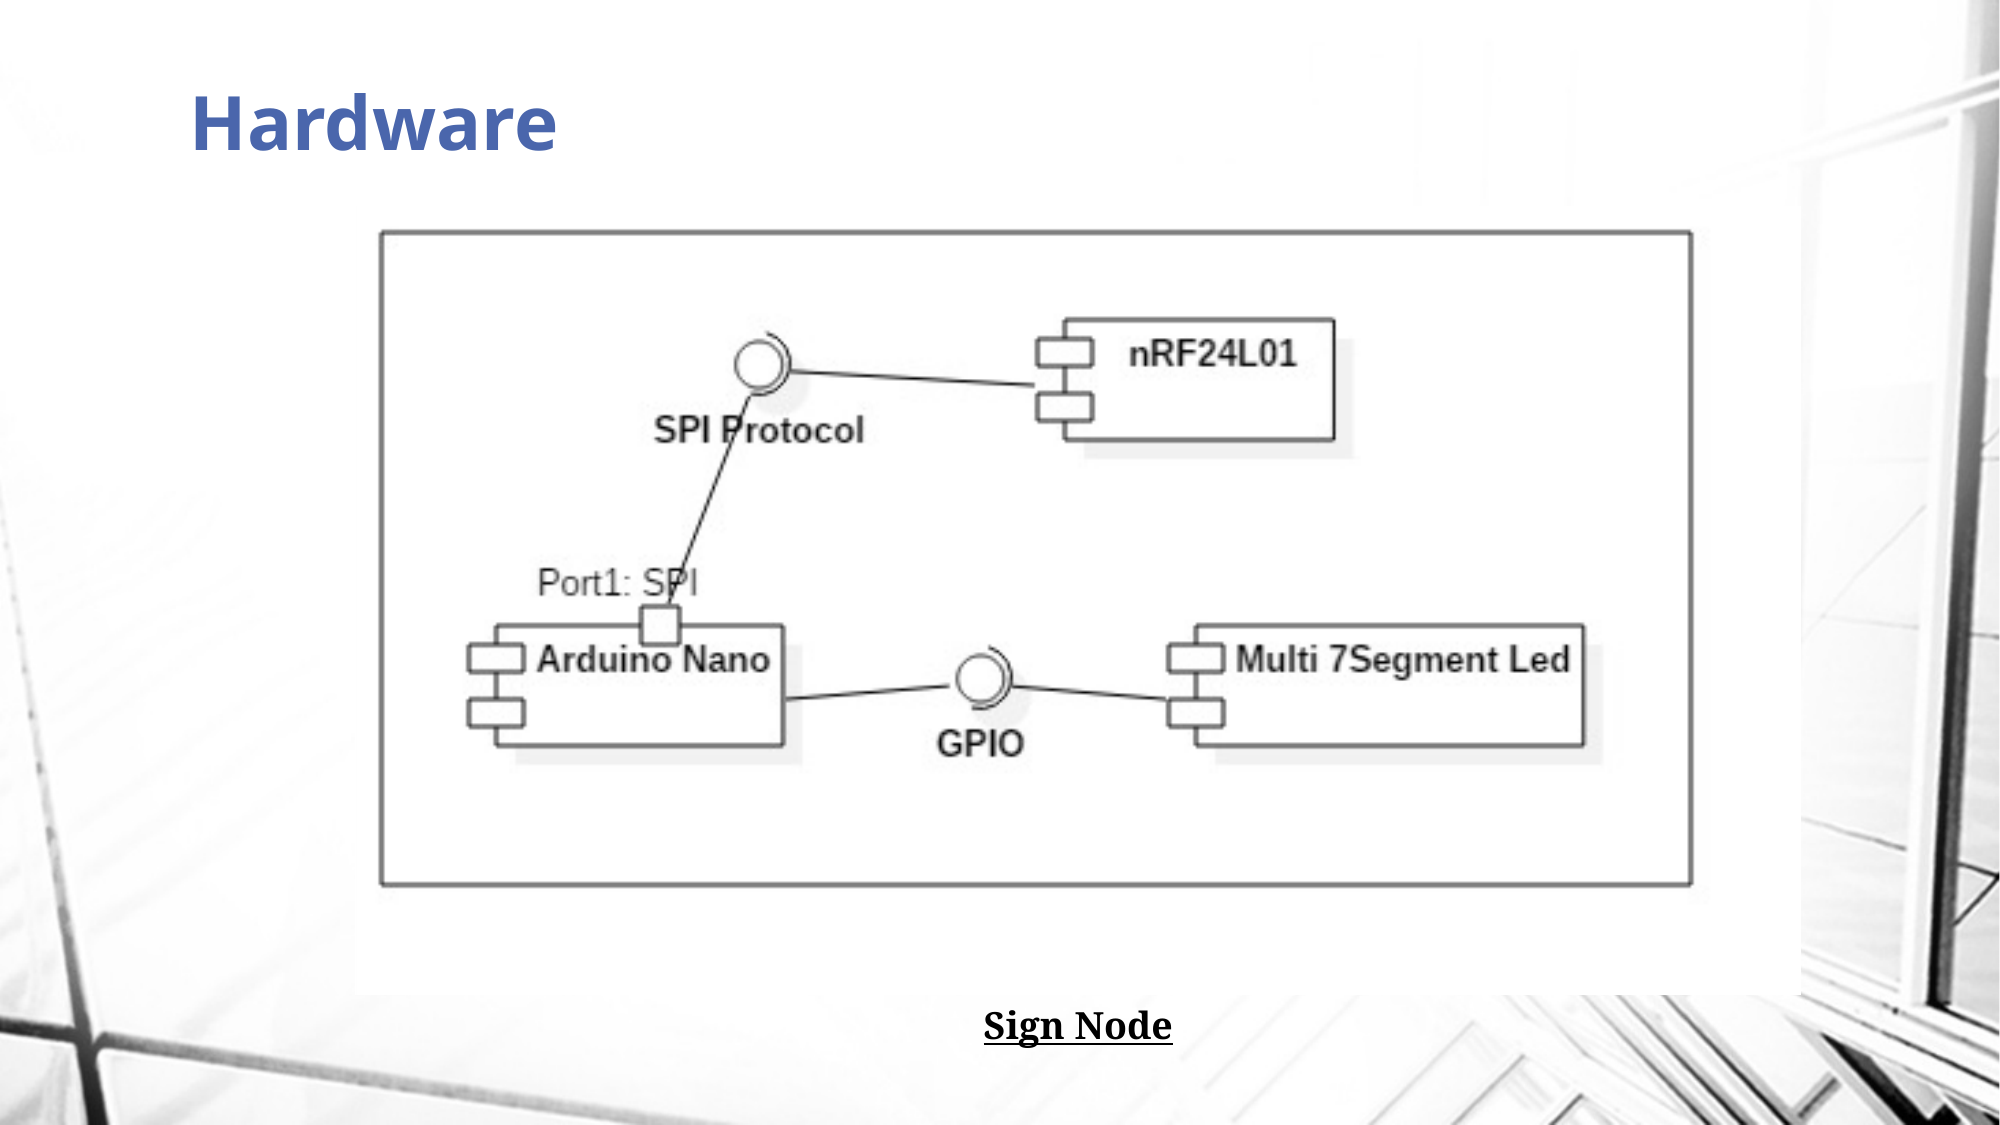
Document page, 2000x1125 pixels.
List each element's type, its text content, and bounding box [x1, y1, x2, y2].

picture [0, 0, 2000, 1125]
title Hardware [174, 87, 1600, 263]
text_box Sign Node [968, 995, 1188, 1055]
